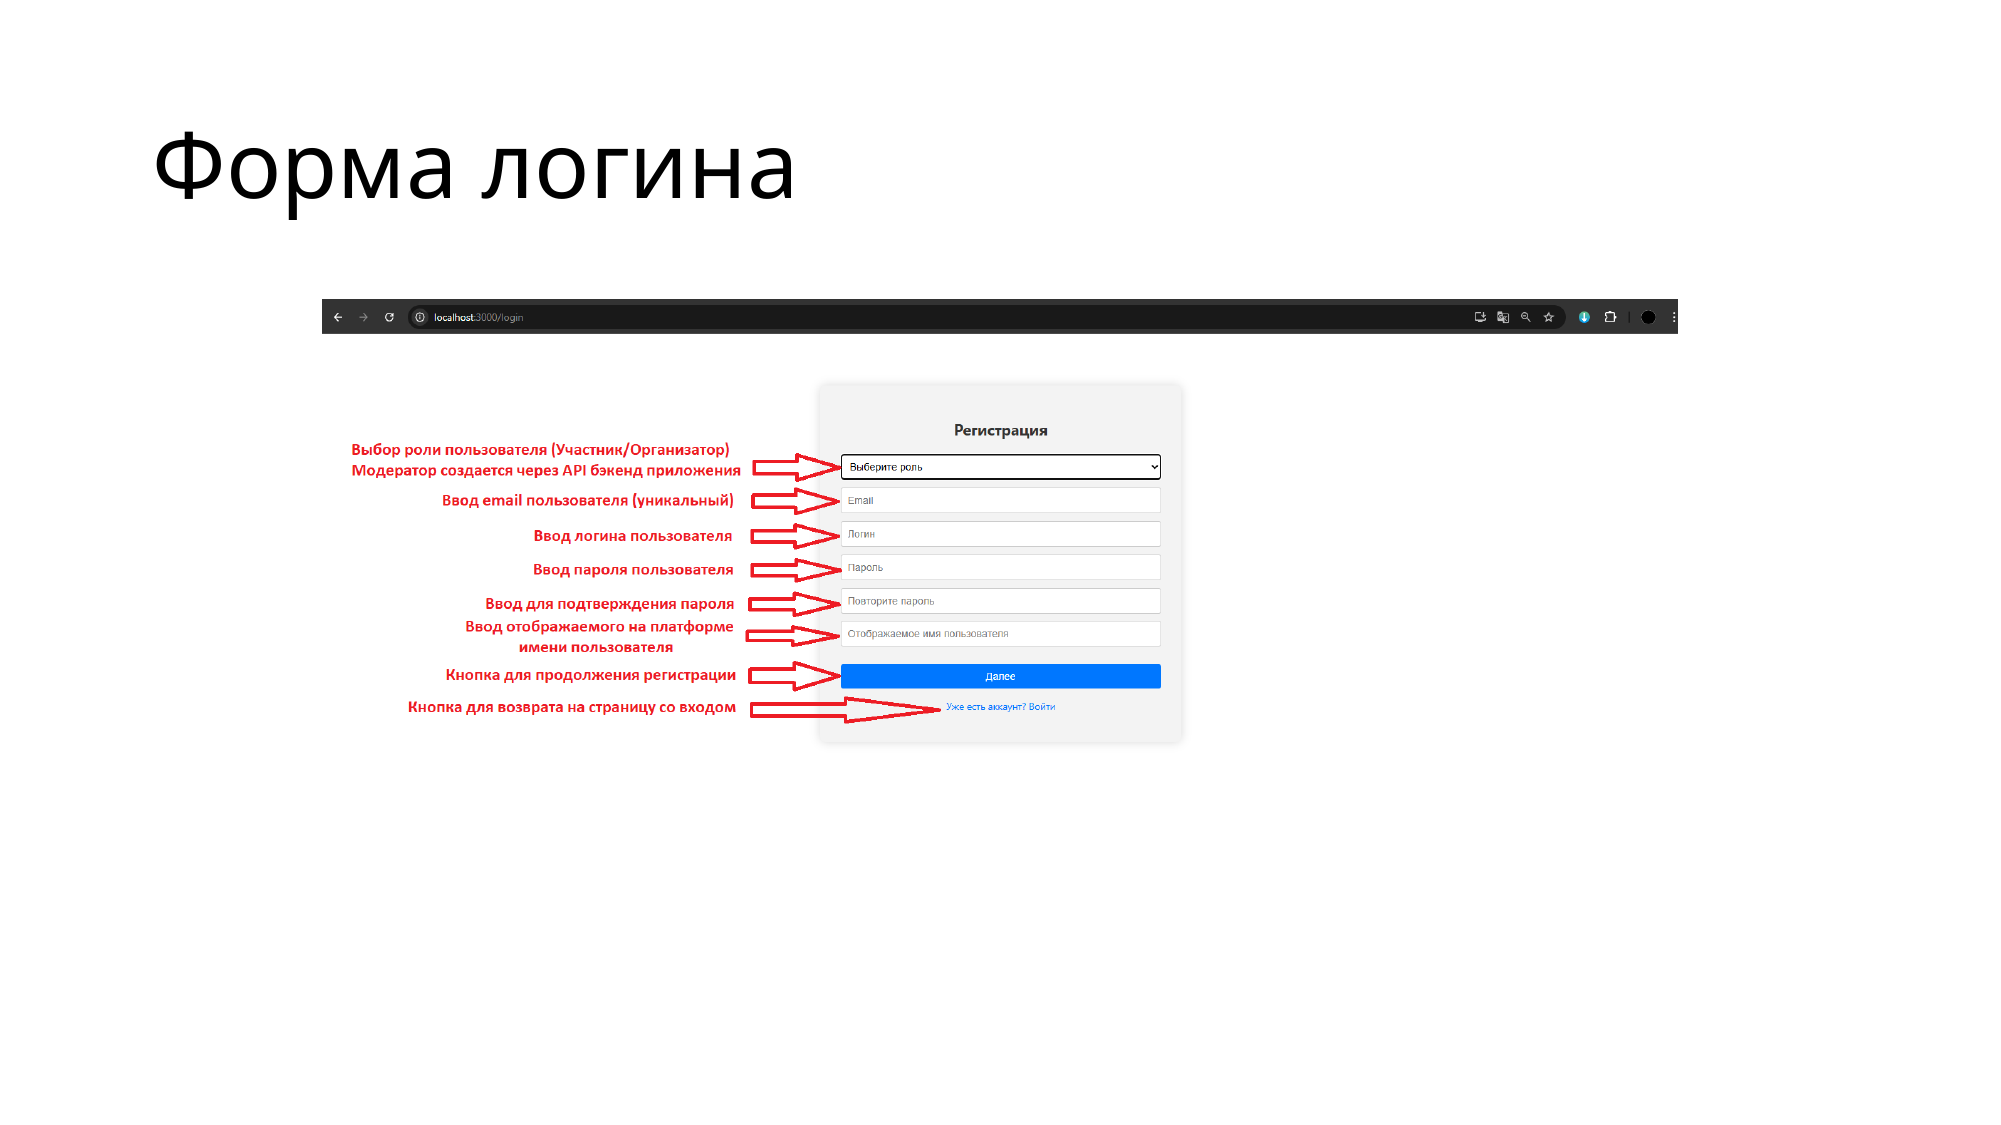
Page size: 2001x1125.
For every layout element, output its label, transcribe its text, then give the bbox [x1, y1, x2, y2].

title Форма логина [137, 59, 1863, 278]
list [322, 299, 1678, 1014]
